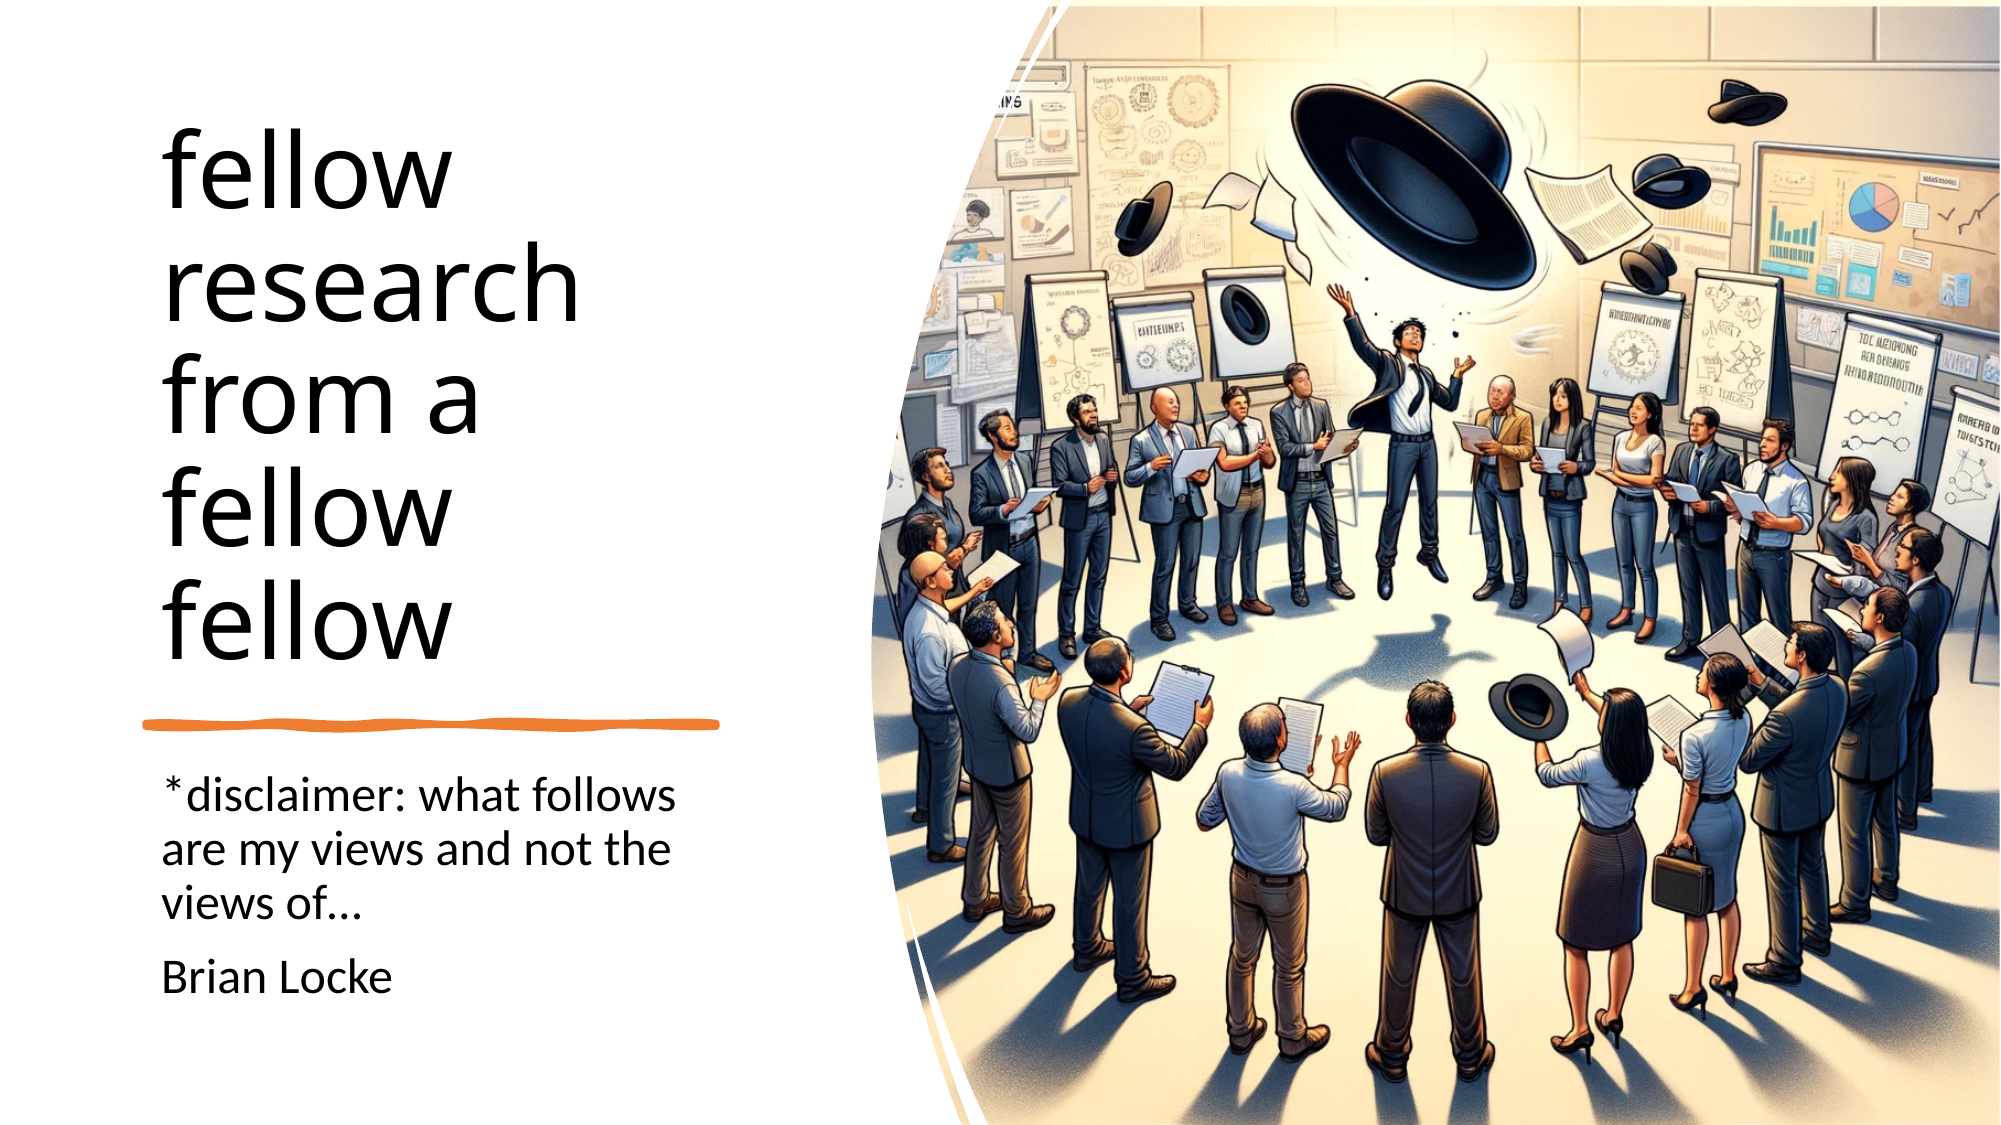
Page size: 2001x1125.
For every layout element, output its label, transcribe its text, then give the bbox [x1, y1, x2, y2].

text_box [144, 720, 718, 730]
text_box [0, 0, 871, 1125]
title fellow research from a fellow fellow [146, 104, 759, 690]
picture [871, 0, 2000, 1125]
subtitle *disclaimer: what follows are my views and not the views of… Brian Locke [146, 760, 759, 1019]
